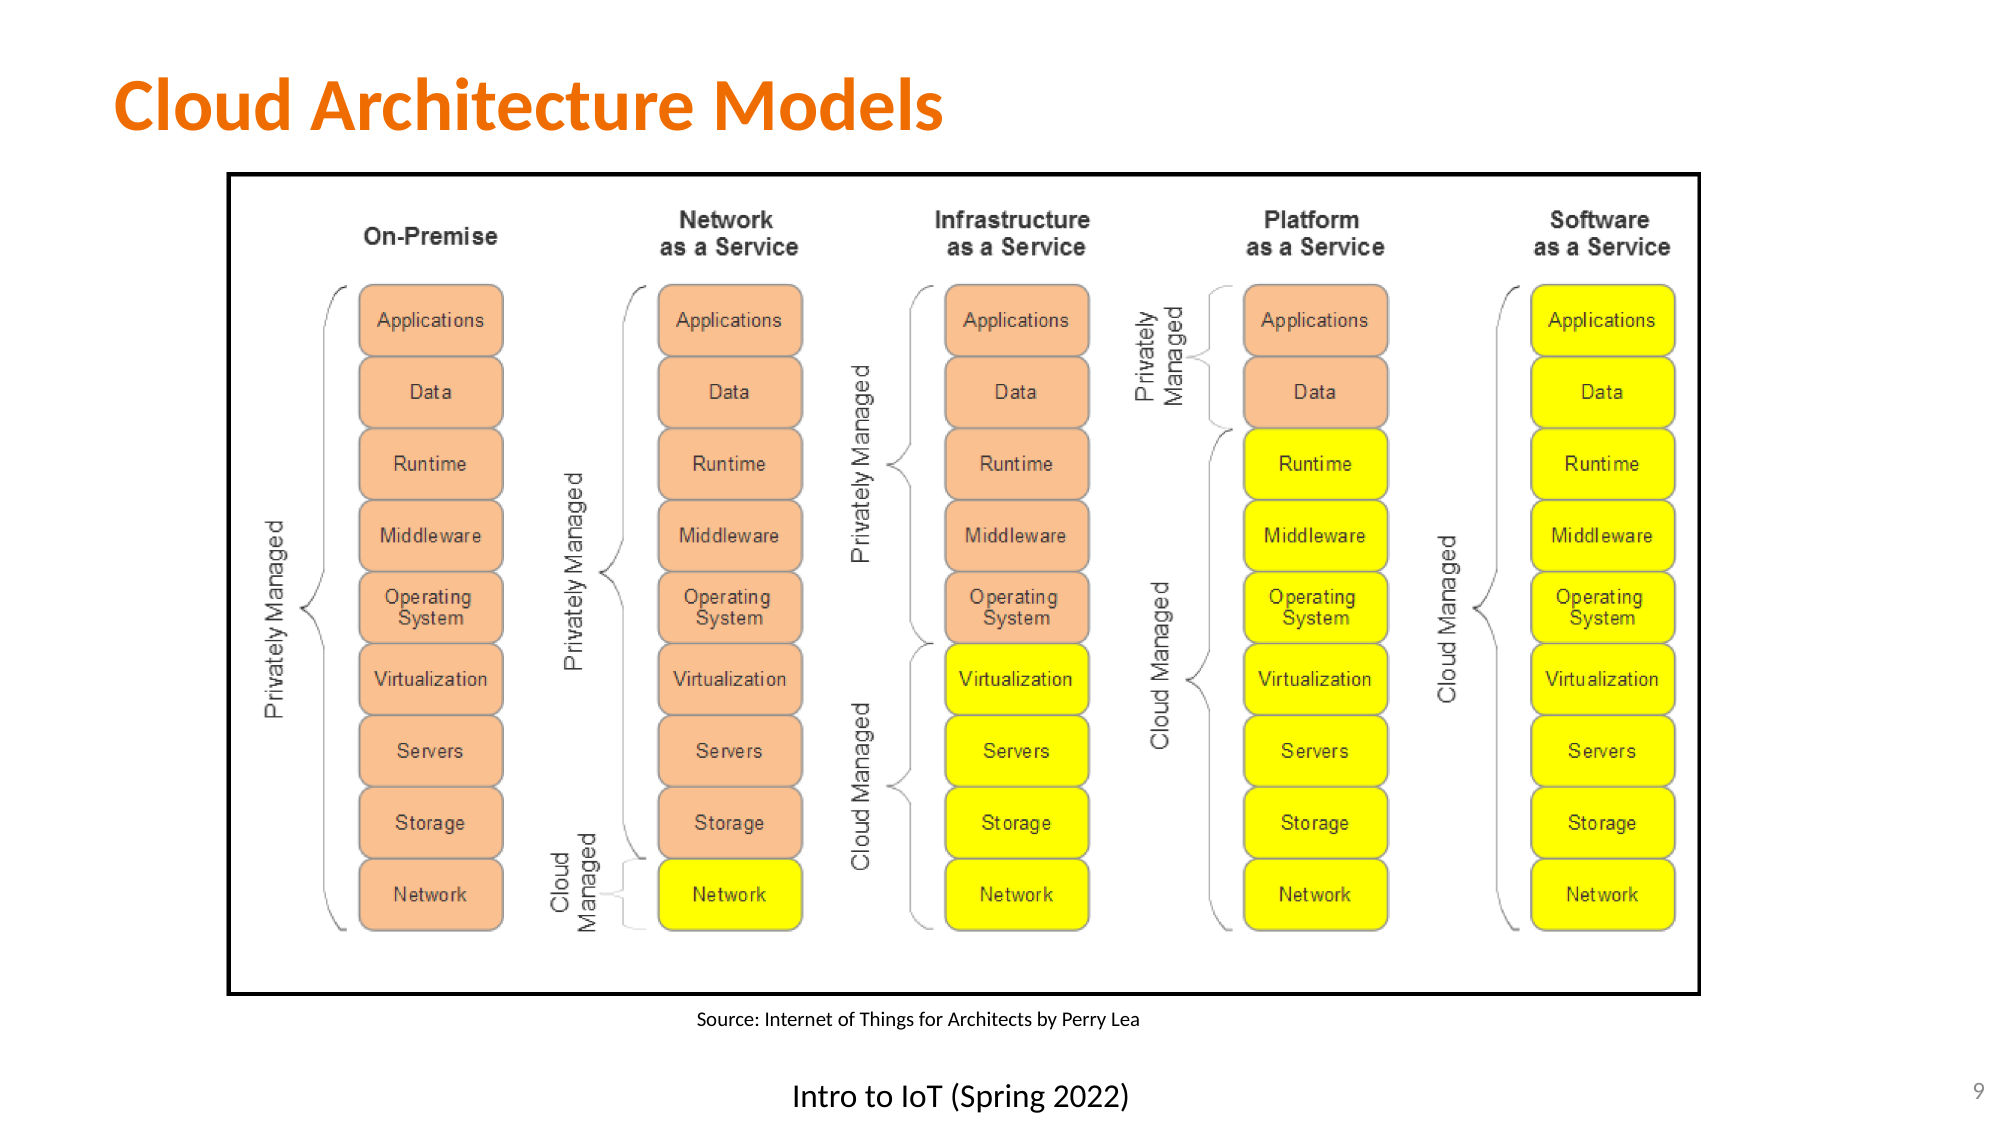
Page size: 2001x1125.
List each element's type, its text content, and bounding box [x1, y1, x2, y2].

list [225, 169, 1704, 999]
slide_number 9 [1880, 1053, 2000, 1125]
text_box Intro to IoT (Spring 2022) [648, 1066, 1275, 1122]
text_box Source: Internet of Things for Architects by Perry Lea [682, 1008, 1156, 1038]
title Cloud Architecture Models [99, 31, 1677, 171]
